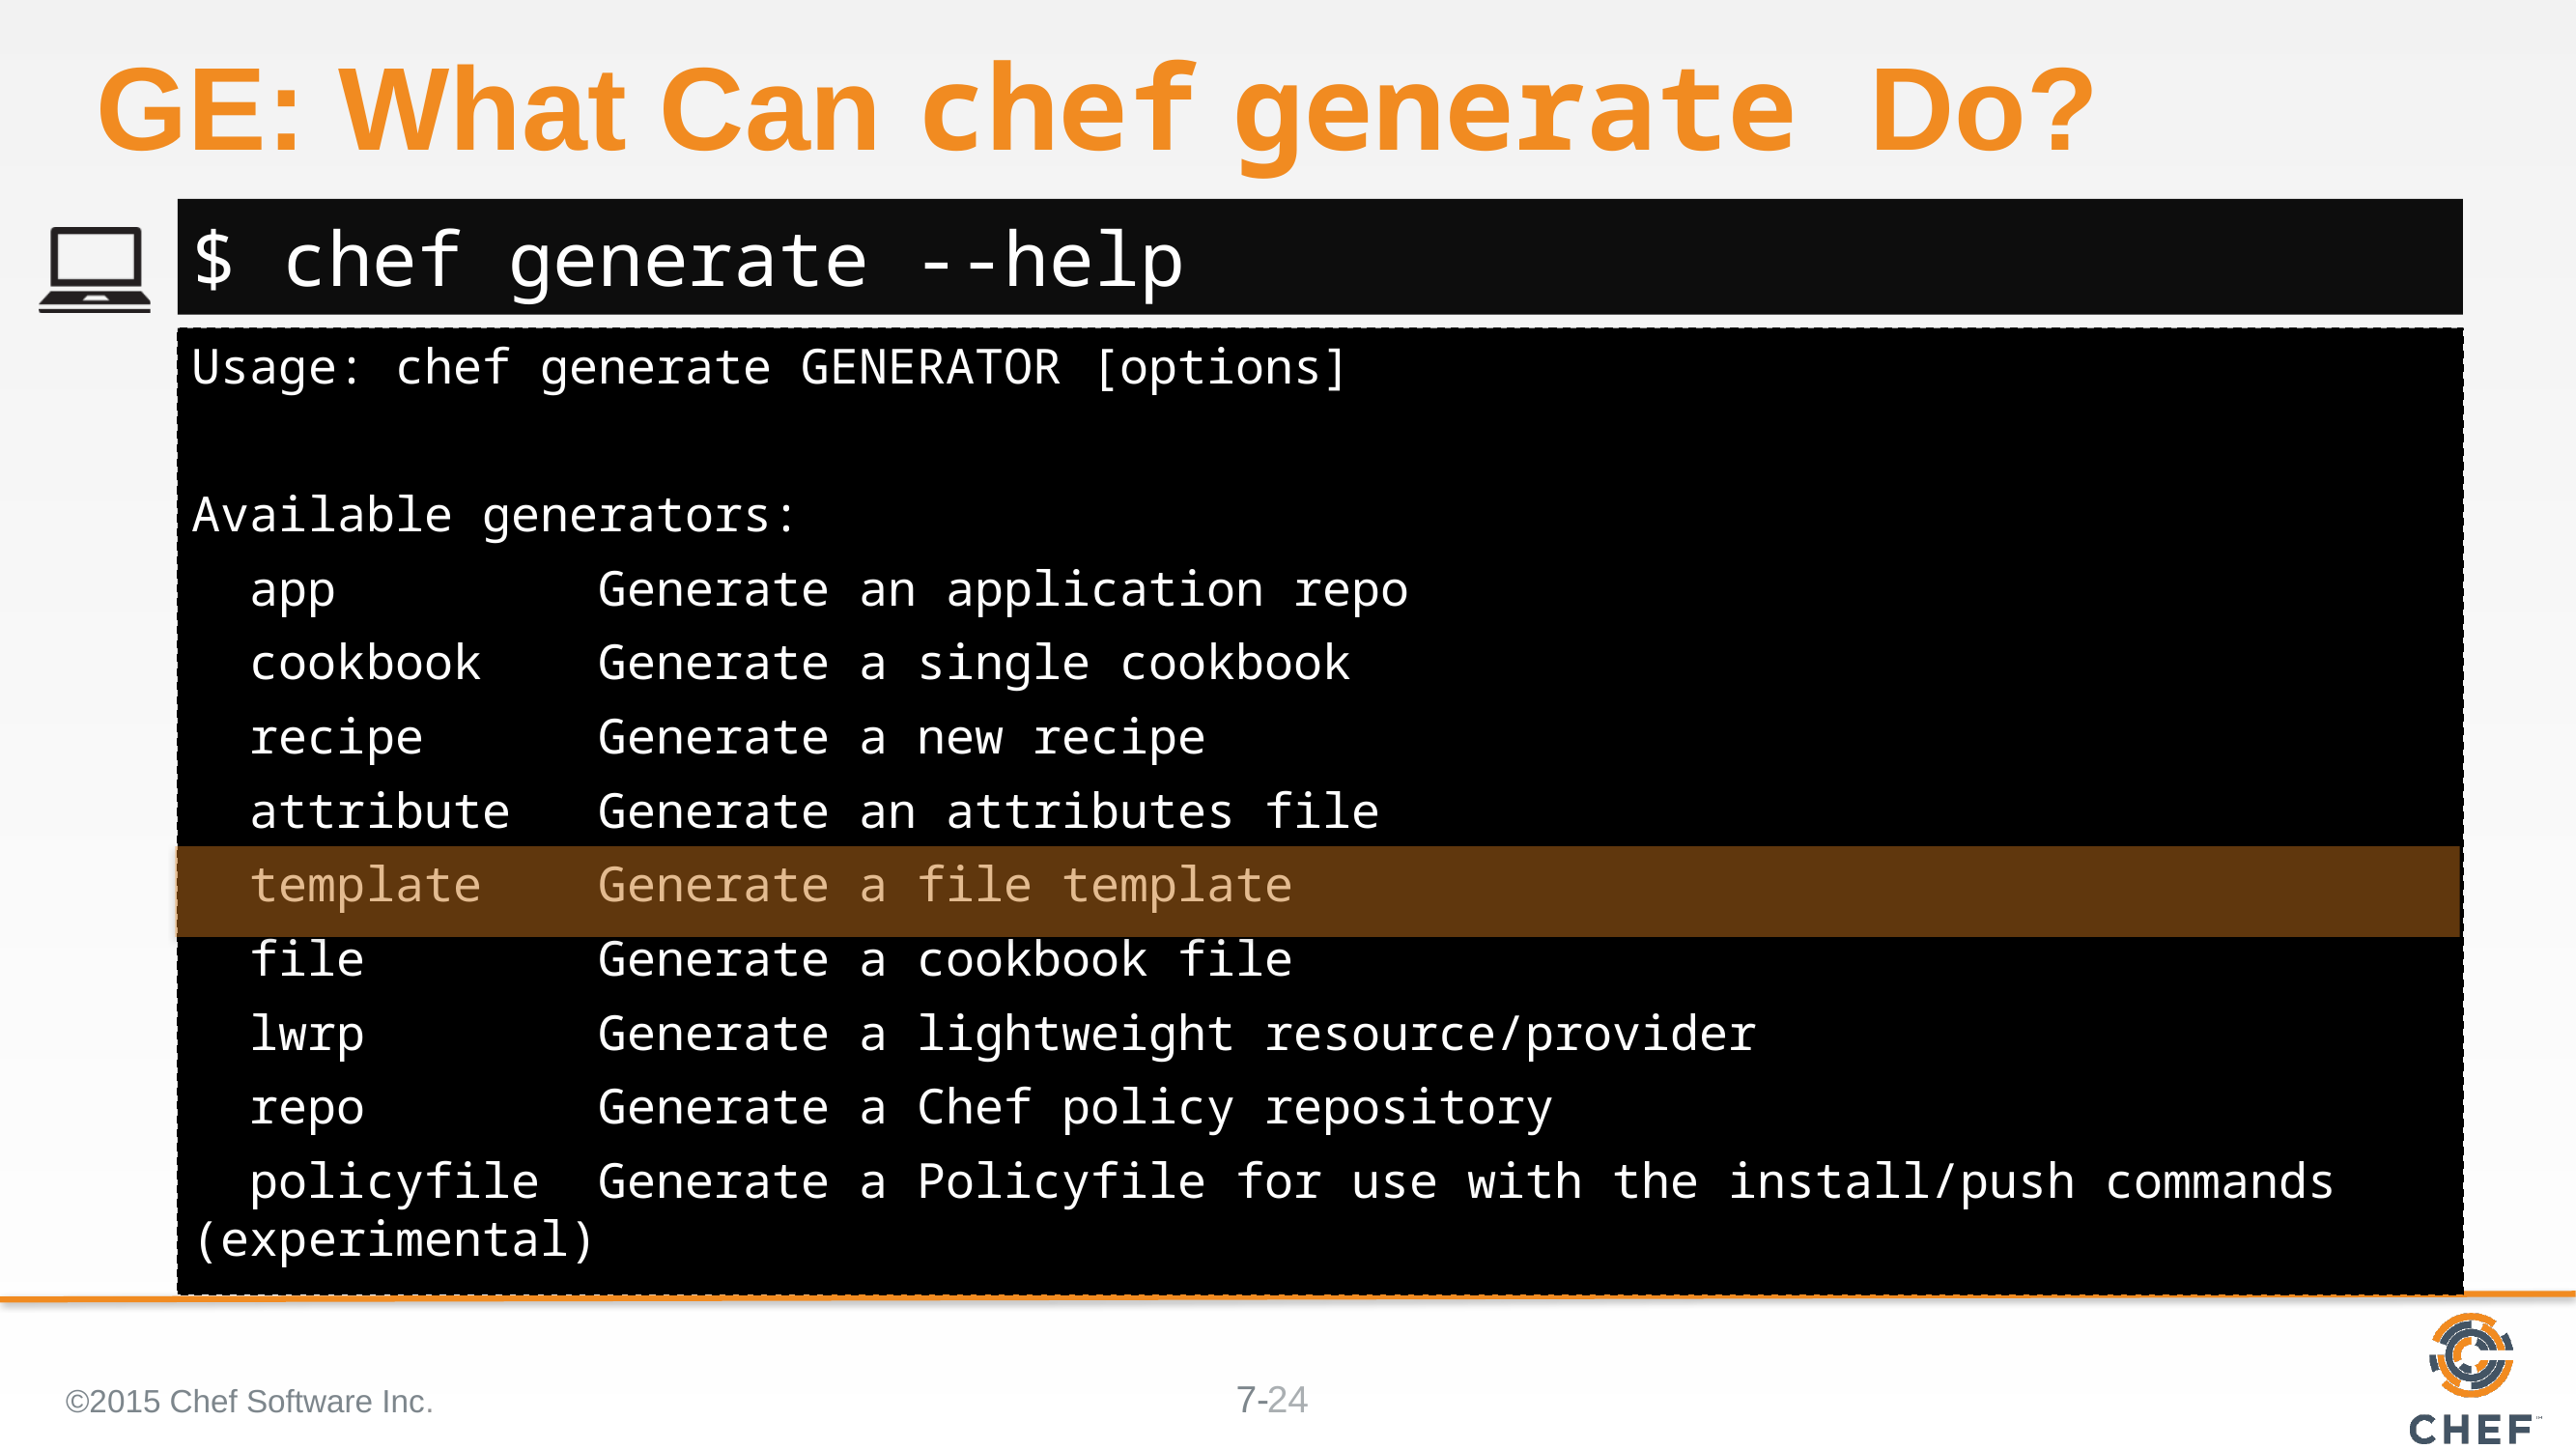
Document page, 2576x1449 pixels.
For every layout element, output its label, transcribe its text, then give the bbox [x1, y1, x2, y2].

picture [2399, 1297, 2550, 1449]
slide_number 24 [998, 1359, 1578, 1437]
text_box [175, 845, 2460, 938]
title GE: What Can chef generate Do? [96, 48, 2463, 180]
list Usage: chef generate GENERATOR [options] Available generators: app Generate an application repo cookbook Generate a single cookbook recipe Generate a new recipe attribute Generate an attributes file template Generate a file template file Generate a cookbook file lwrp Generate a lightweight resource/provider repo Generate a Chef policy repository policyfile Generate a Policyfile for use with the install/push commands (experimental) [177, 945, 2464, 1295]
list Usage: chef generate GENERATOR [options] Available generators: app Generate an application repo cookbook Generate a single cookbook recipe Generate a new recipe attribute Generate an attributes file template Generate a file template file Generate a cookbook file lwrp Generate a lightweight resource/provider repo Generate a Chef policy repository policyfile Generate a Policyfile for use with the install/push commands (experimental) [177, 327, 2464, 847]
footer ©2015 Chef Software Inc. [51, 1359, 952, 1440]
list $ chef generate --help [177, 198, 2463, 315]
